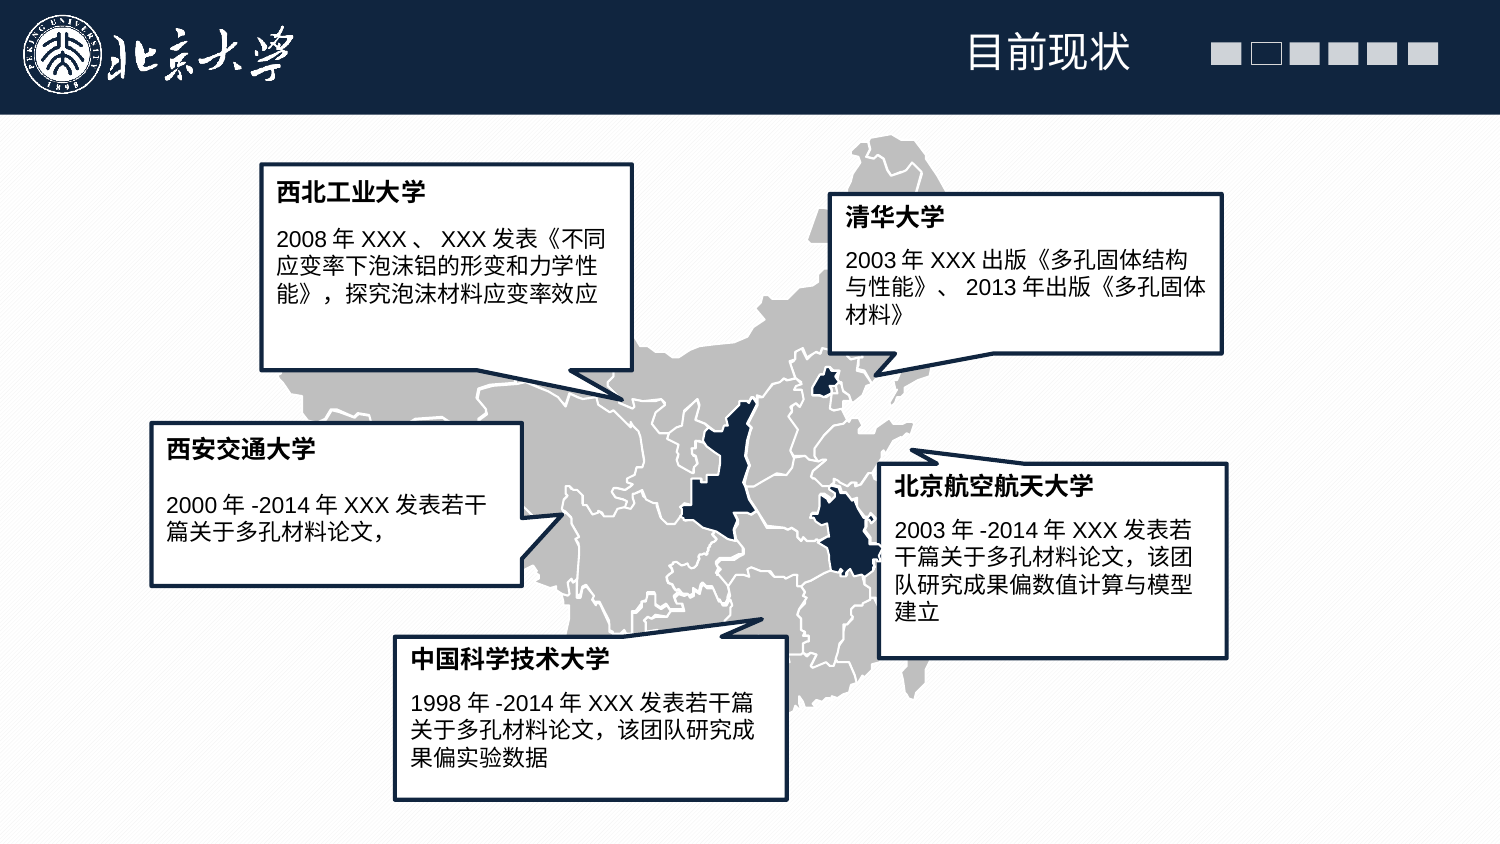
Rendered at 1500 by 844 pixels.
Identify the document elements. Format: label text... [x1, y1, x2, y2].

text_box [878, 463, 1228, 659]
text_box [261, 164, 633, 371]
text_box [151, 422, 523, 587]
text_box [829, 193, 1224, 354]
picture [18, 12, 296, 96]
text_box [394, 636, 789, 800]
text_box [265, 133, 1036, 793]
list 目前现状 [532, 18, 1147, 94]
